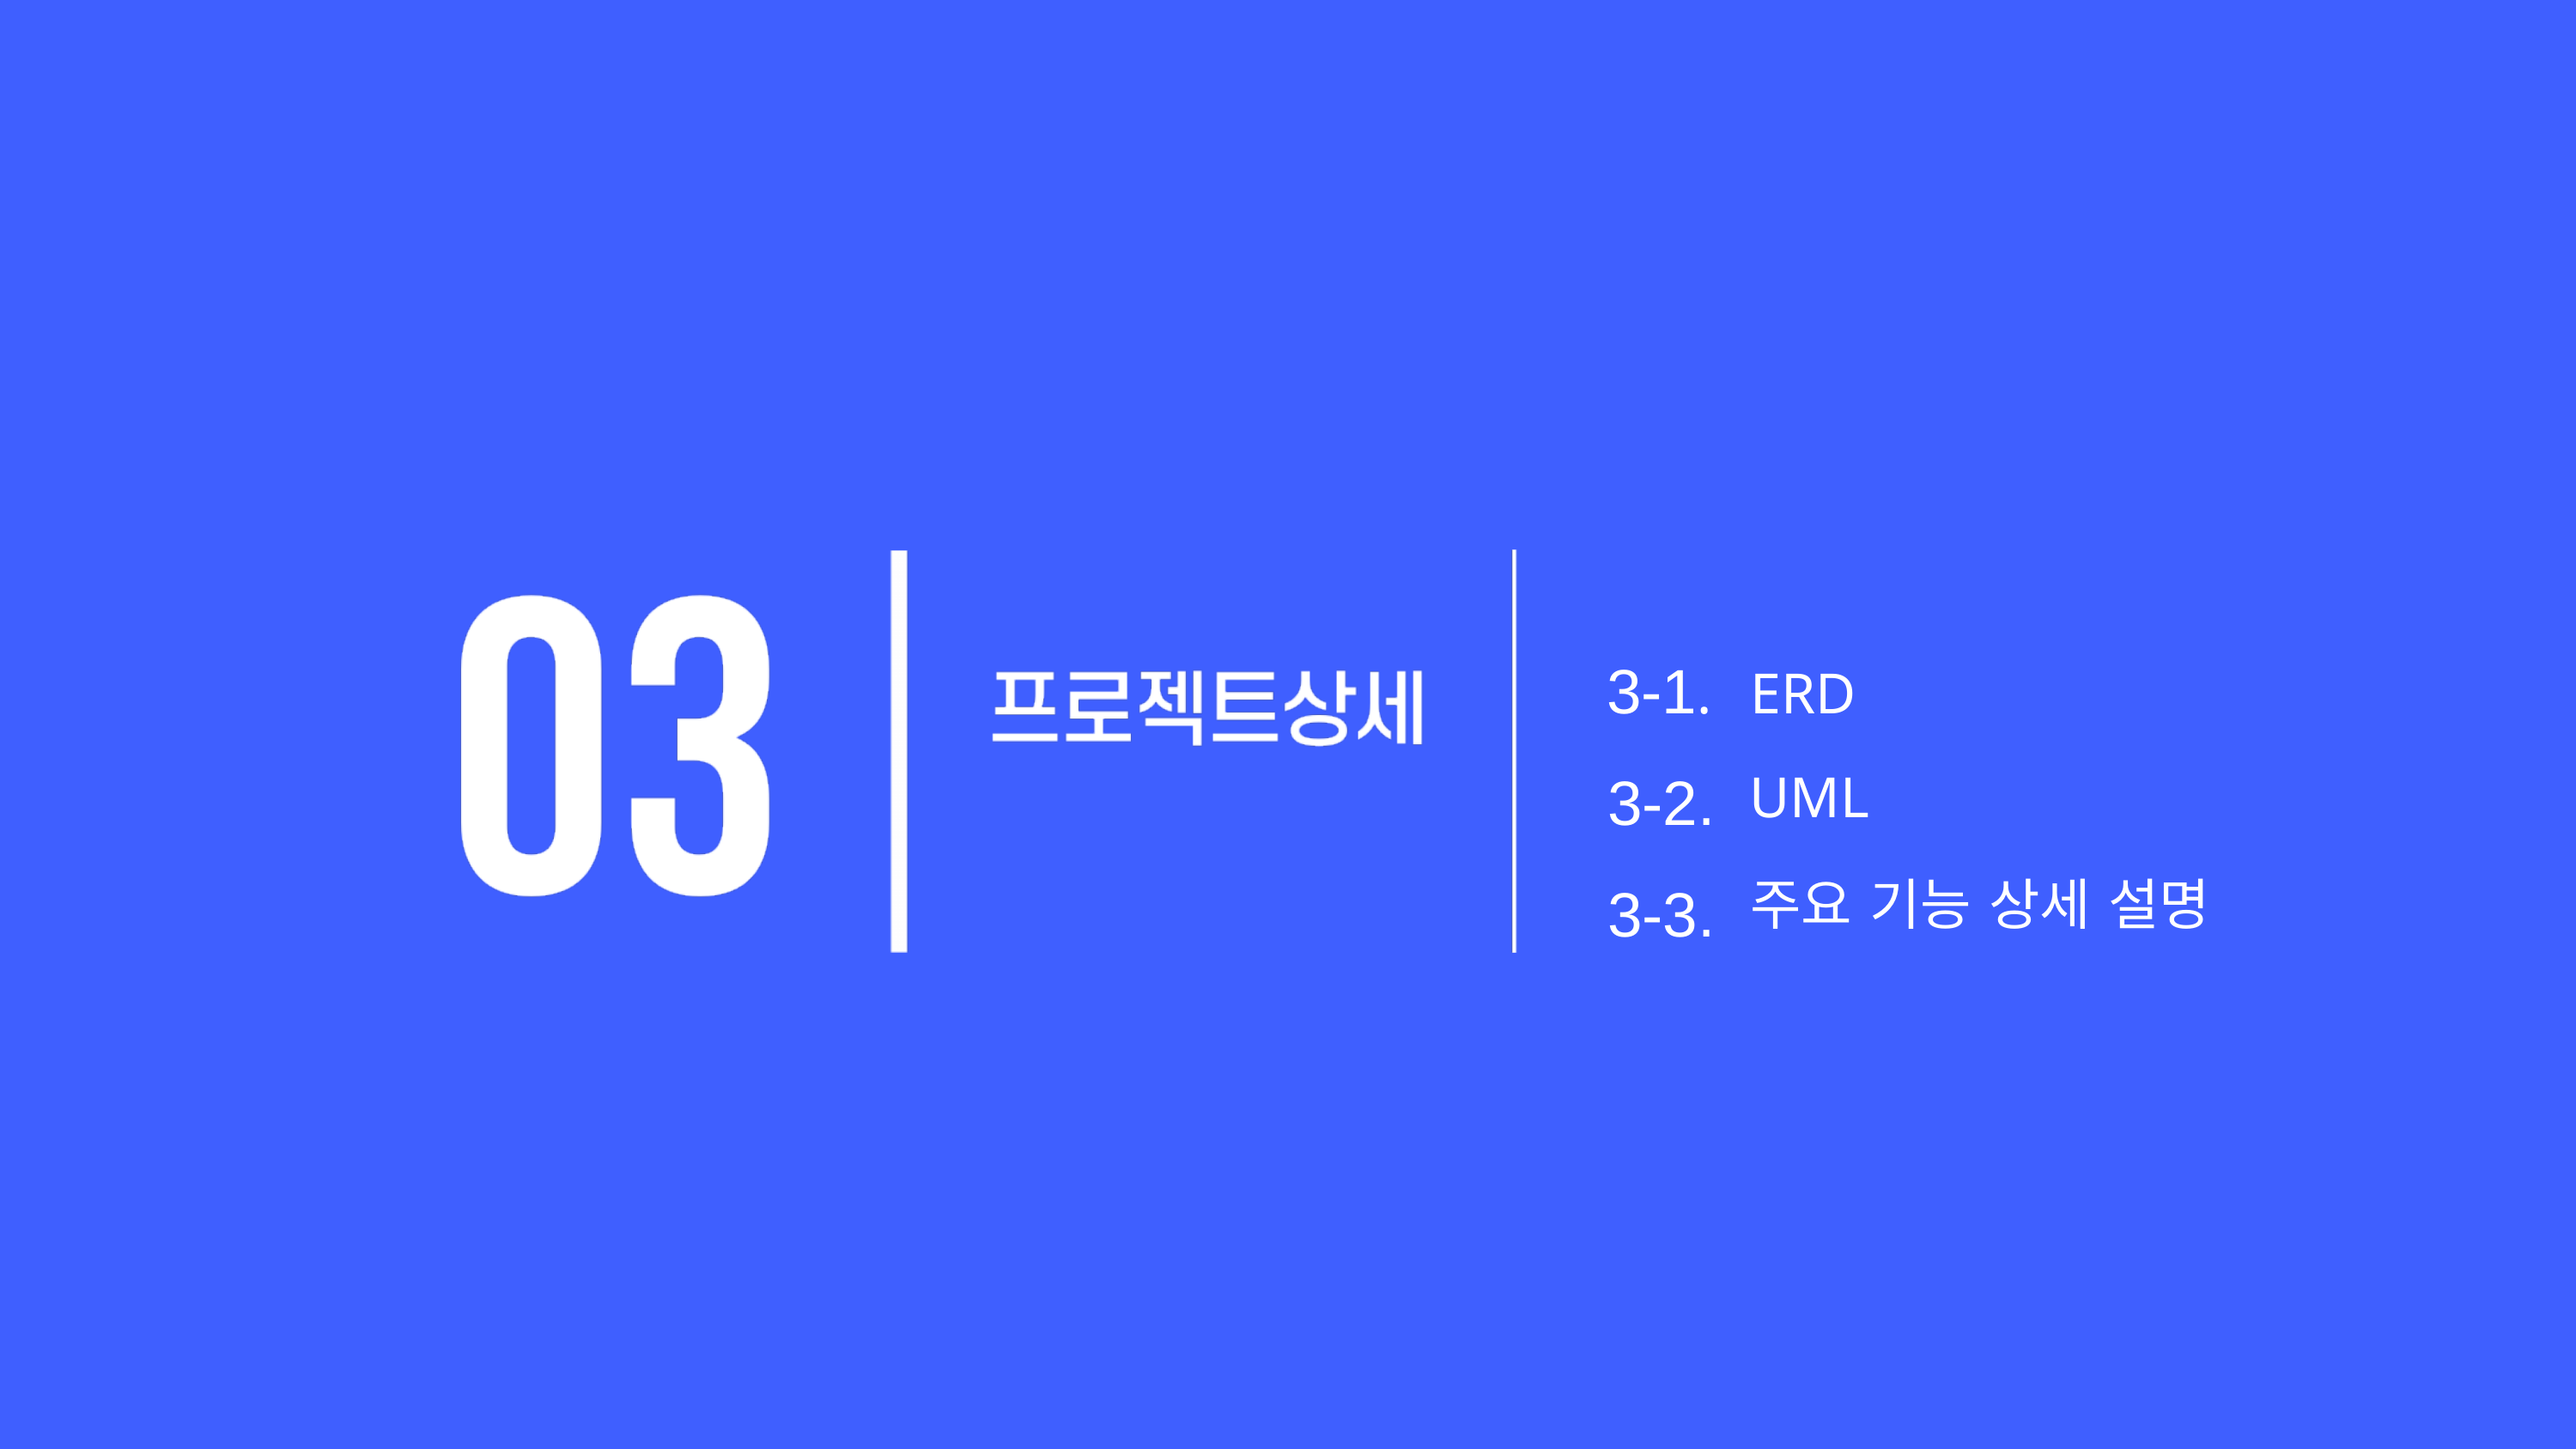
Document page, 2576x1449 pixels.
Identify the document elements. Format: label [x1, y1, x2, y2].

text_box [1504, 549, 1522, 953]
text_box [1605, 612, 2301, 990]
picture [316, 409, 1473, 1166]
